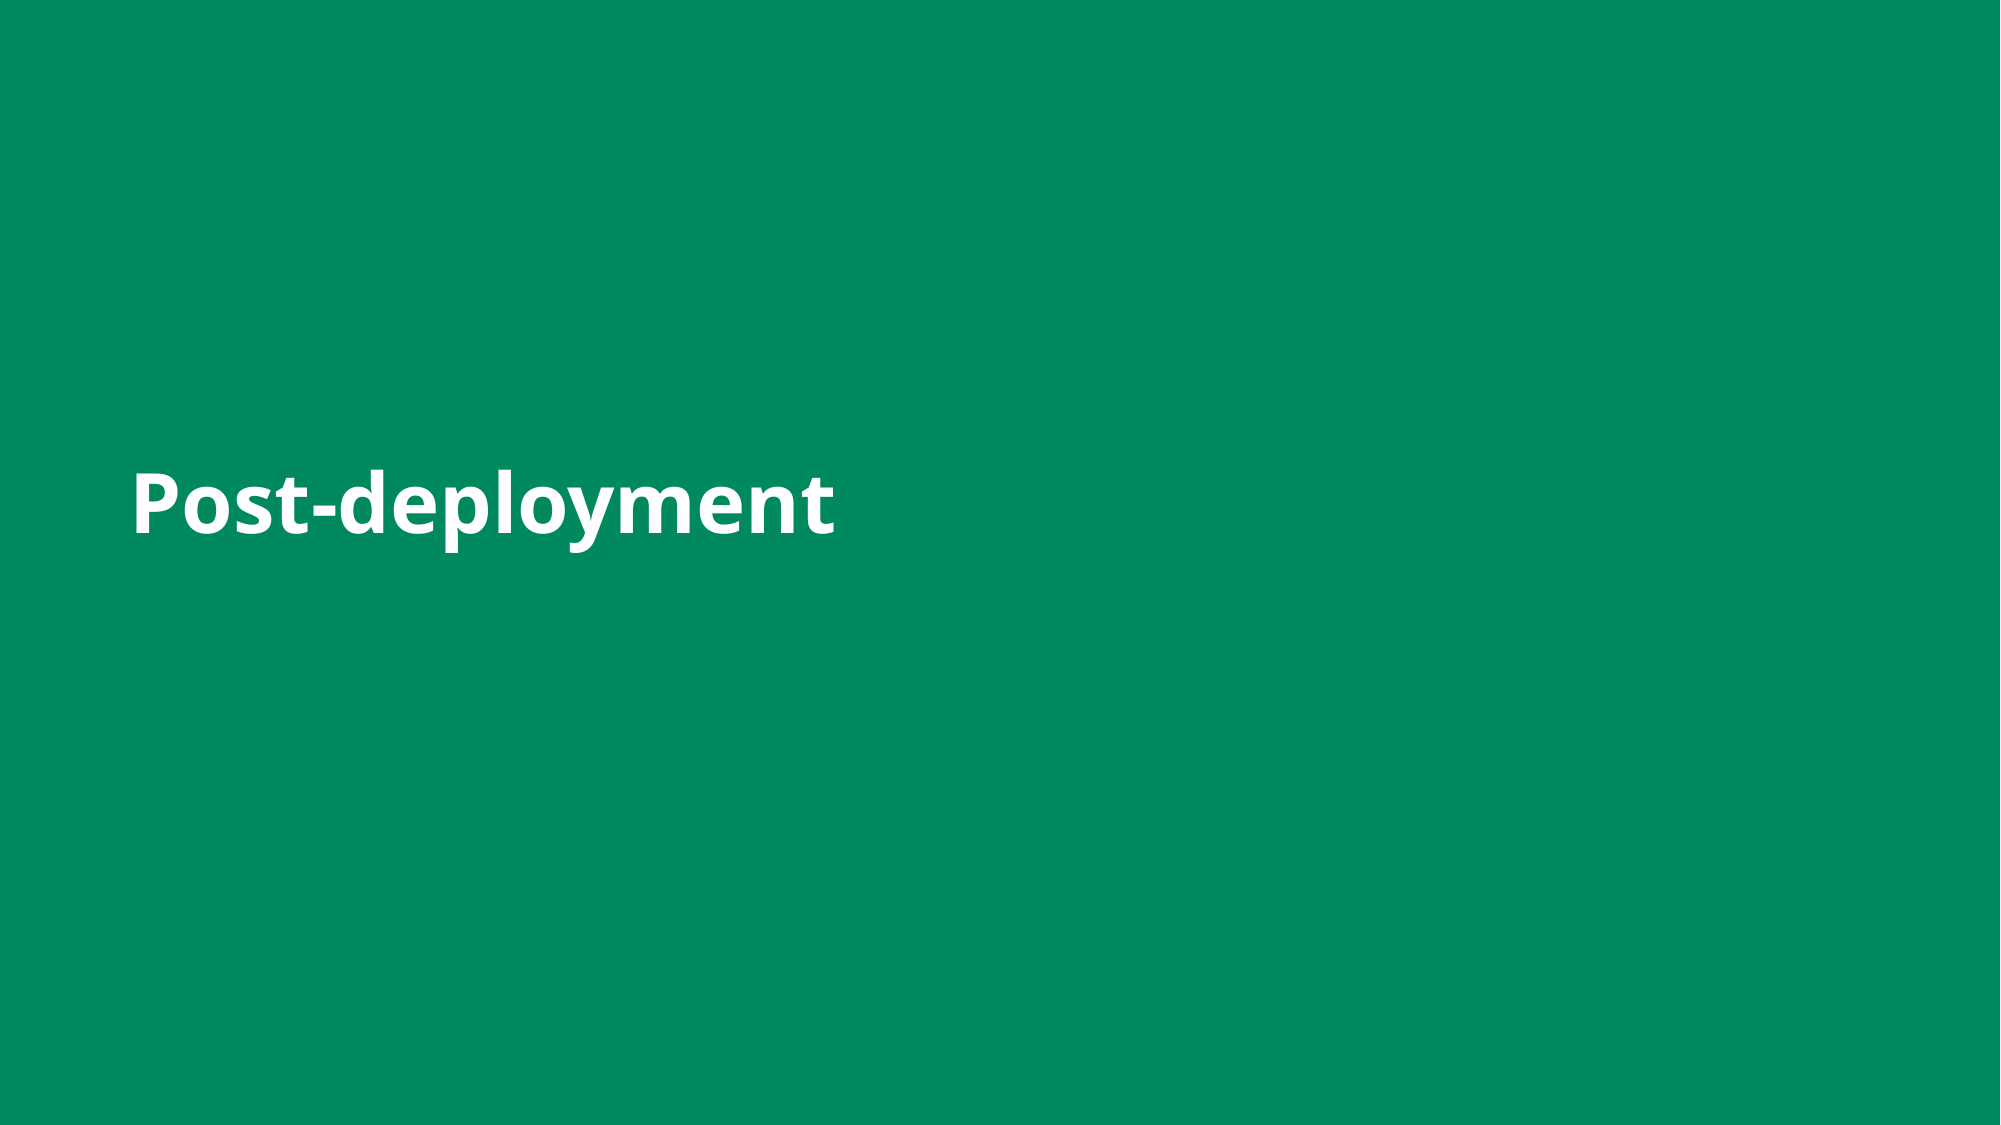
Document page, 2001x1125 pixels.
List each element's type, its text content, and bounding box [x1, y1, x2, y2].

title Post-deployment [129, 461, 1727, 664]
